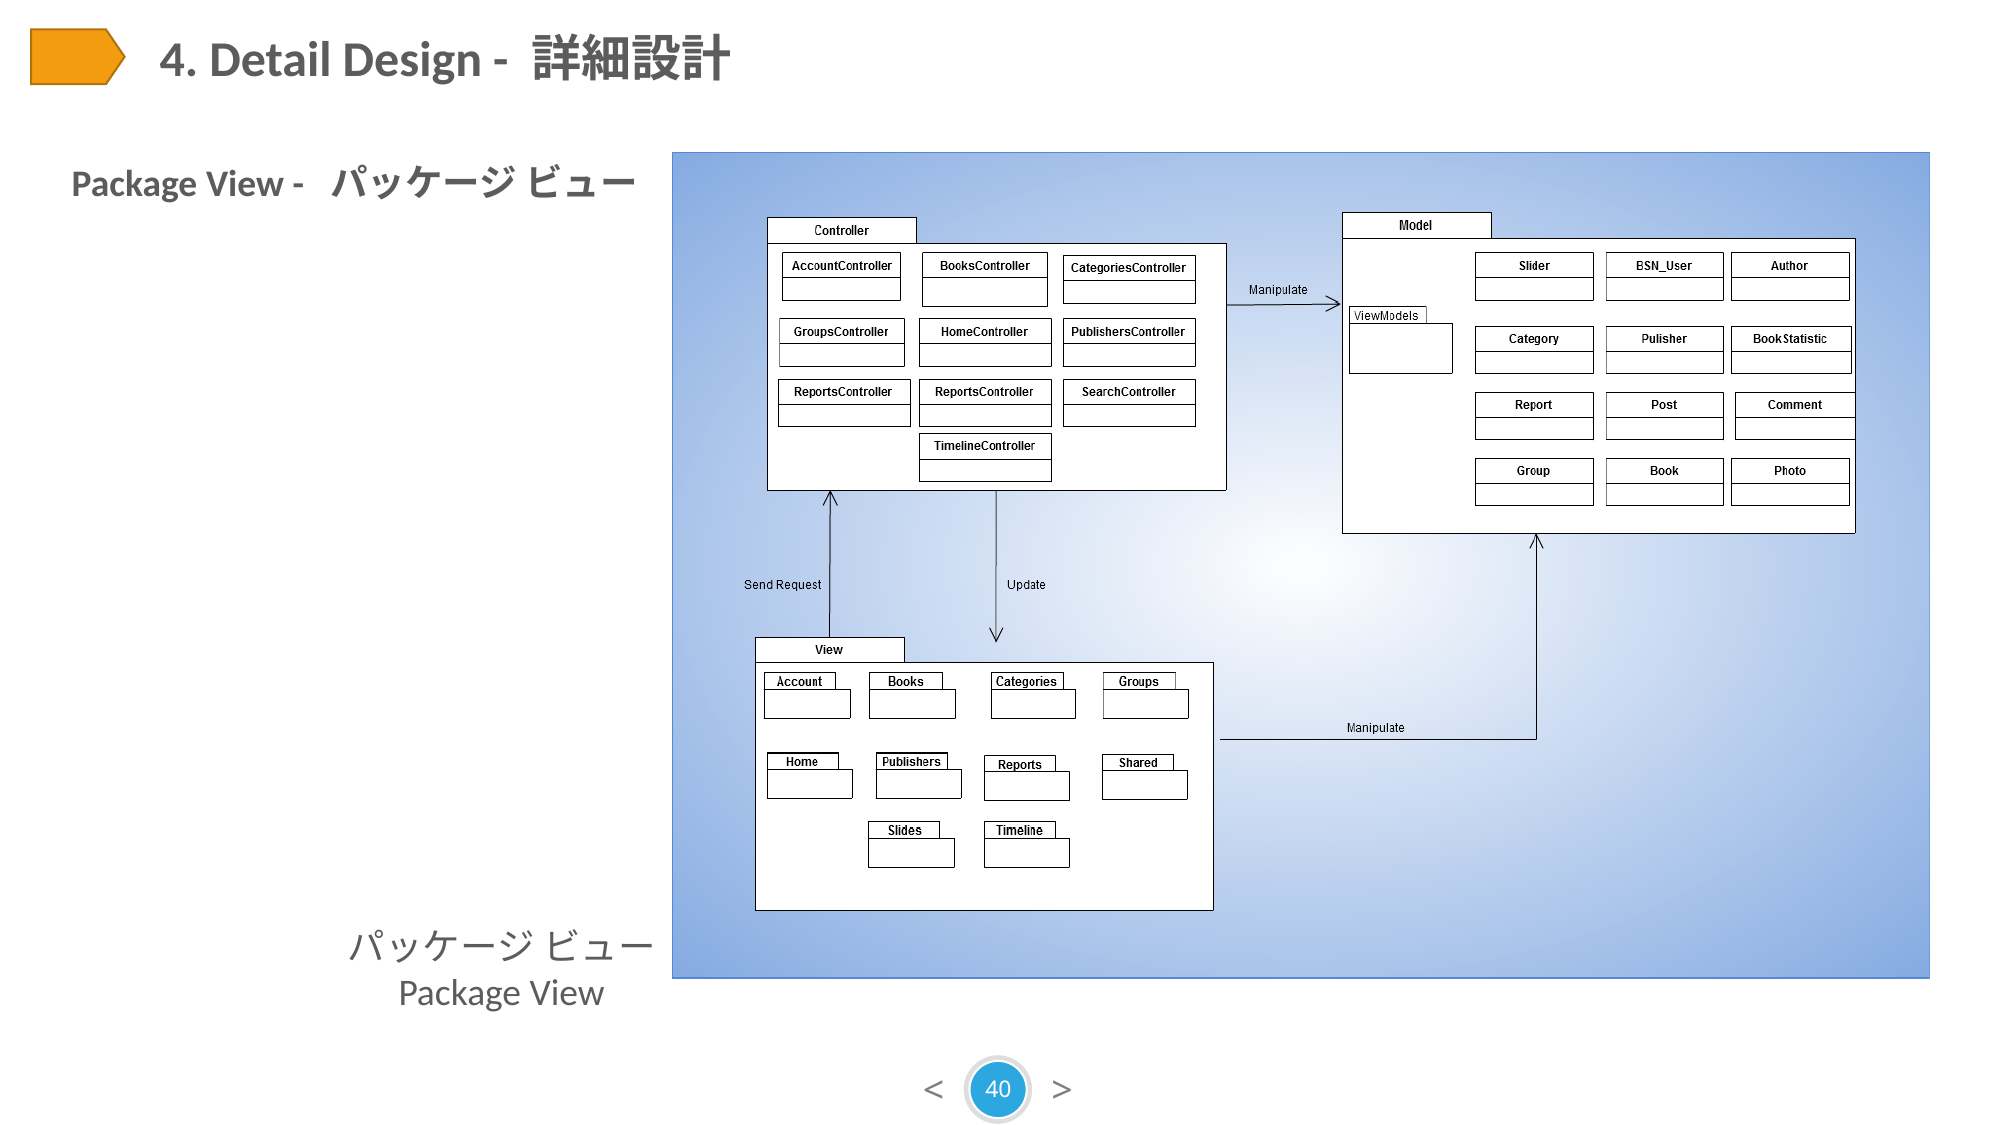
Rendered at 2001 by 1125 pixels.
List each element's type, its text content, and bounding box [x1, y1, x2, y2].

text_box パッケージ ビュー Package View [333, 915, 671, 1021]
picture [672, 151, 1930, 979]
text_box Package View - パッケージ ビュー [56, 152, 653, 212]
text_box 40 [962, 1067, 1035, 1114]
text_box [31, 18, 745, 95]
